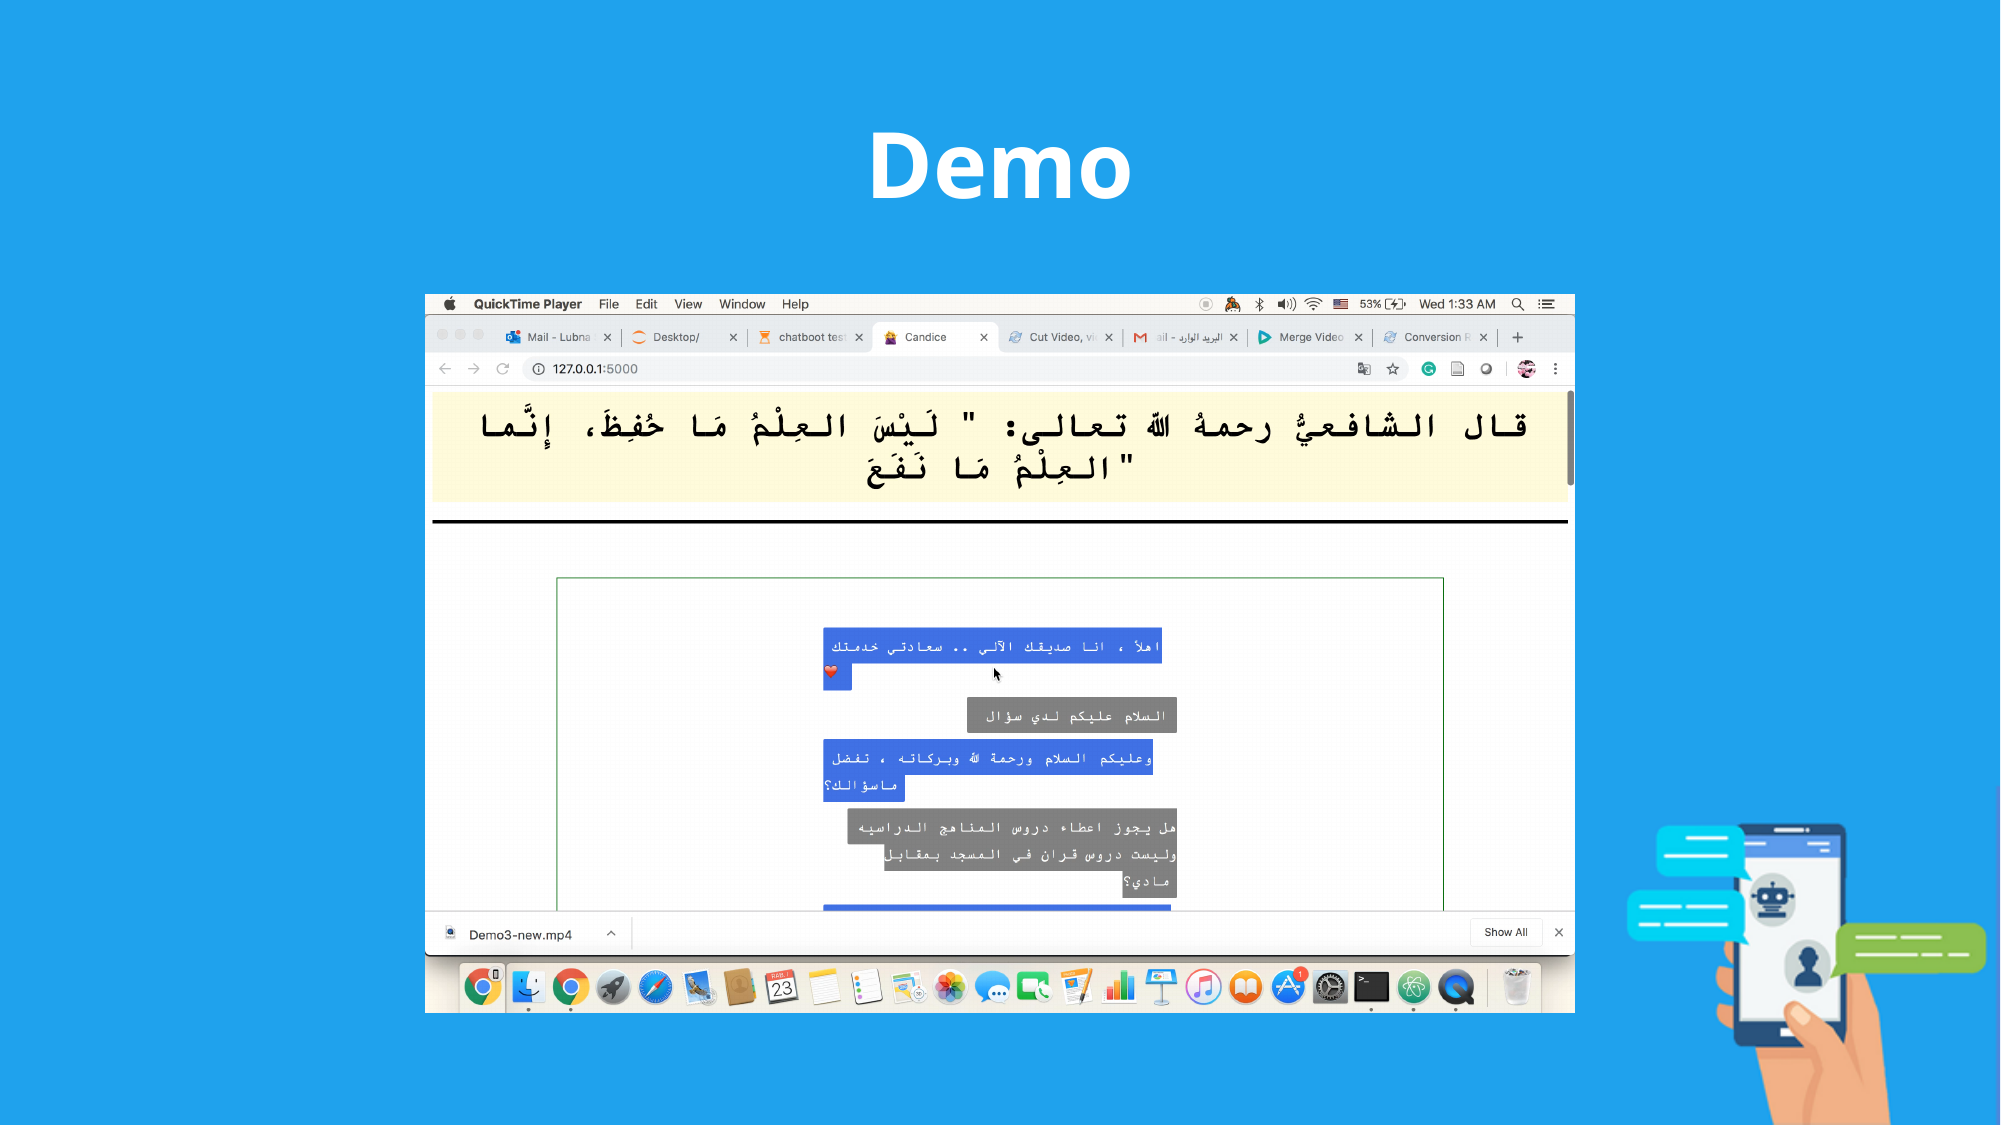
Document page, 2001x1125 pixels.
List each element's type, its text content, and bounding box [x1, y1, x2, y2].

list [424, 293, 1576, 1014]
title Demo [137, 59, 1863, 278]
picture [0, 0, 2001, 1125]
